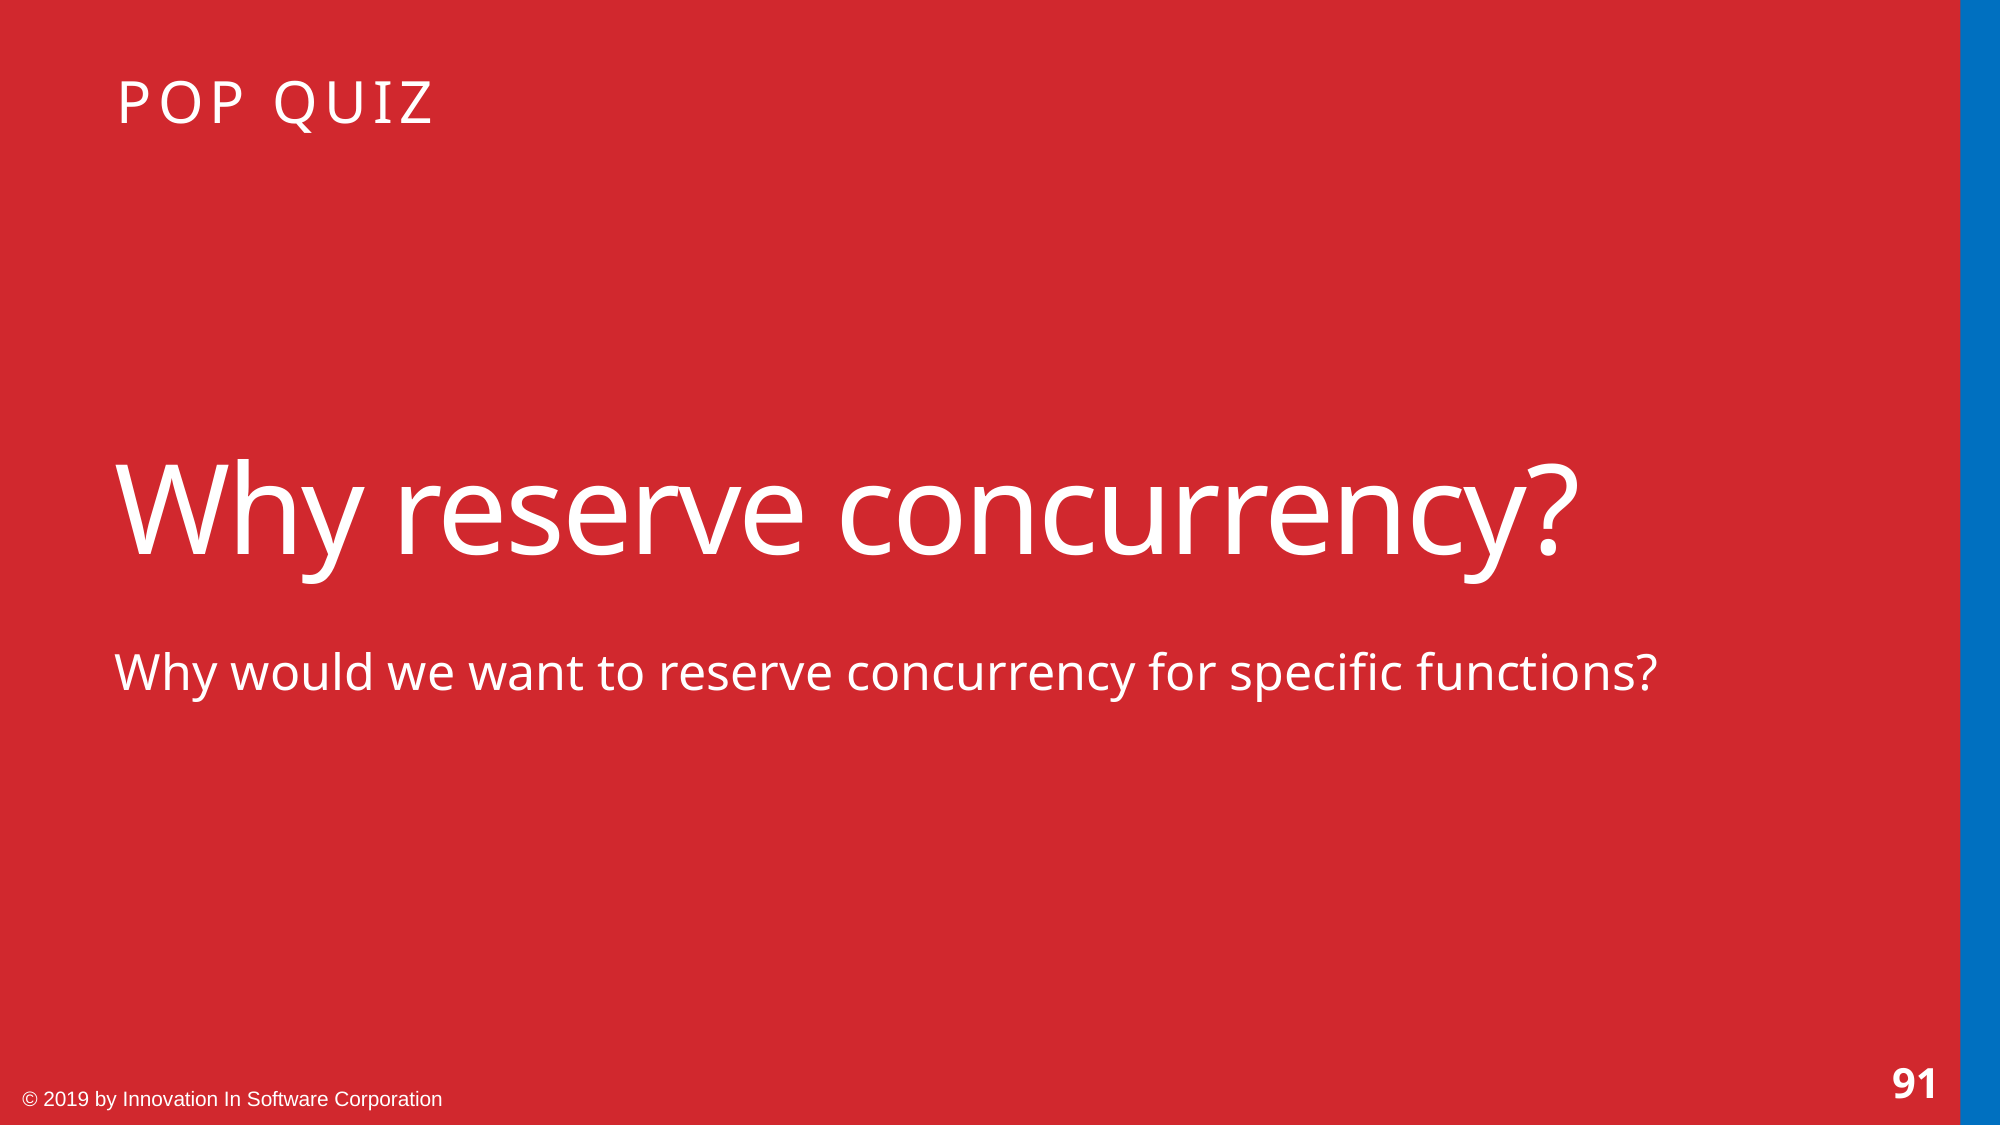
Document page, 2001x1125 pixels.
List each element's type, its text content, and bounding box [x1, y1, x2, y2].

list Why would we want to reserve concurrency for specific functions? [99, 633, 1743, 954]
slide_number 91 [1739, 1045, 1956, 1125]
footer © 2019 by Innovation In Software Corporation [7, 1078, 758, 1125]
title Why reserve concurrency? [99, 390, 1818, 587]
